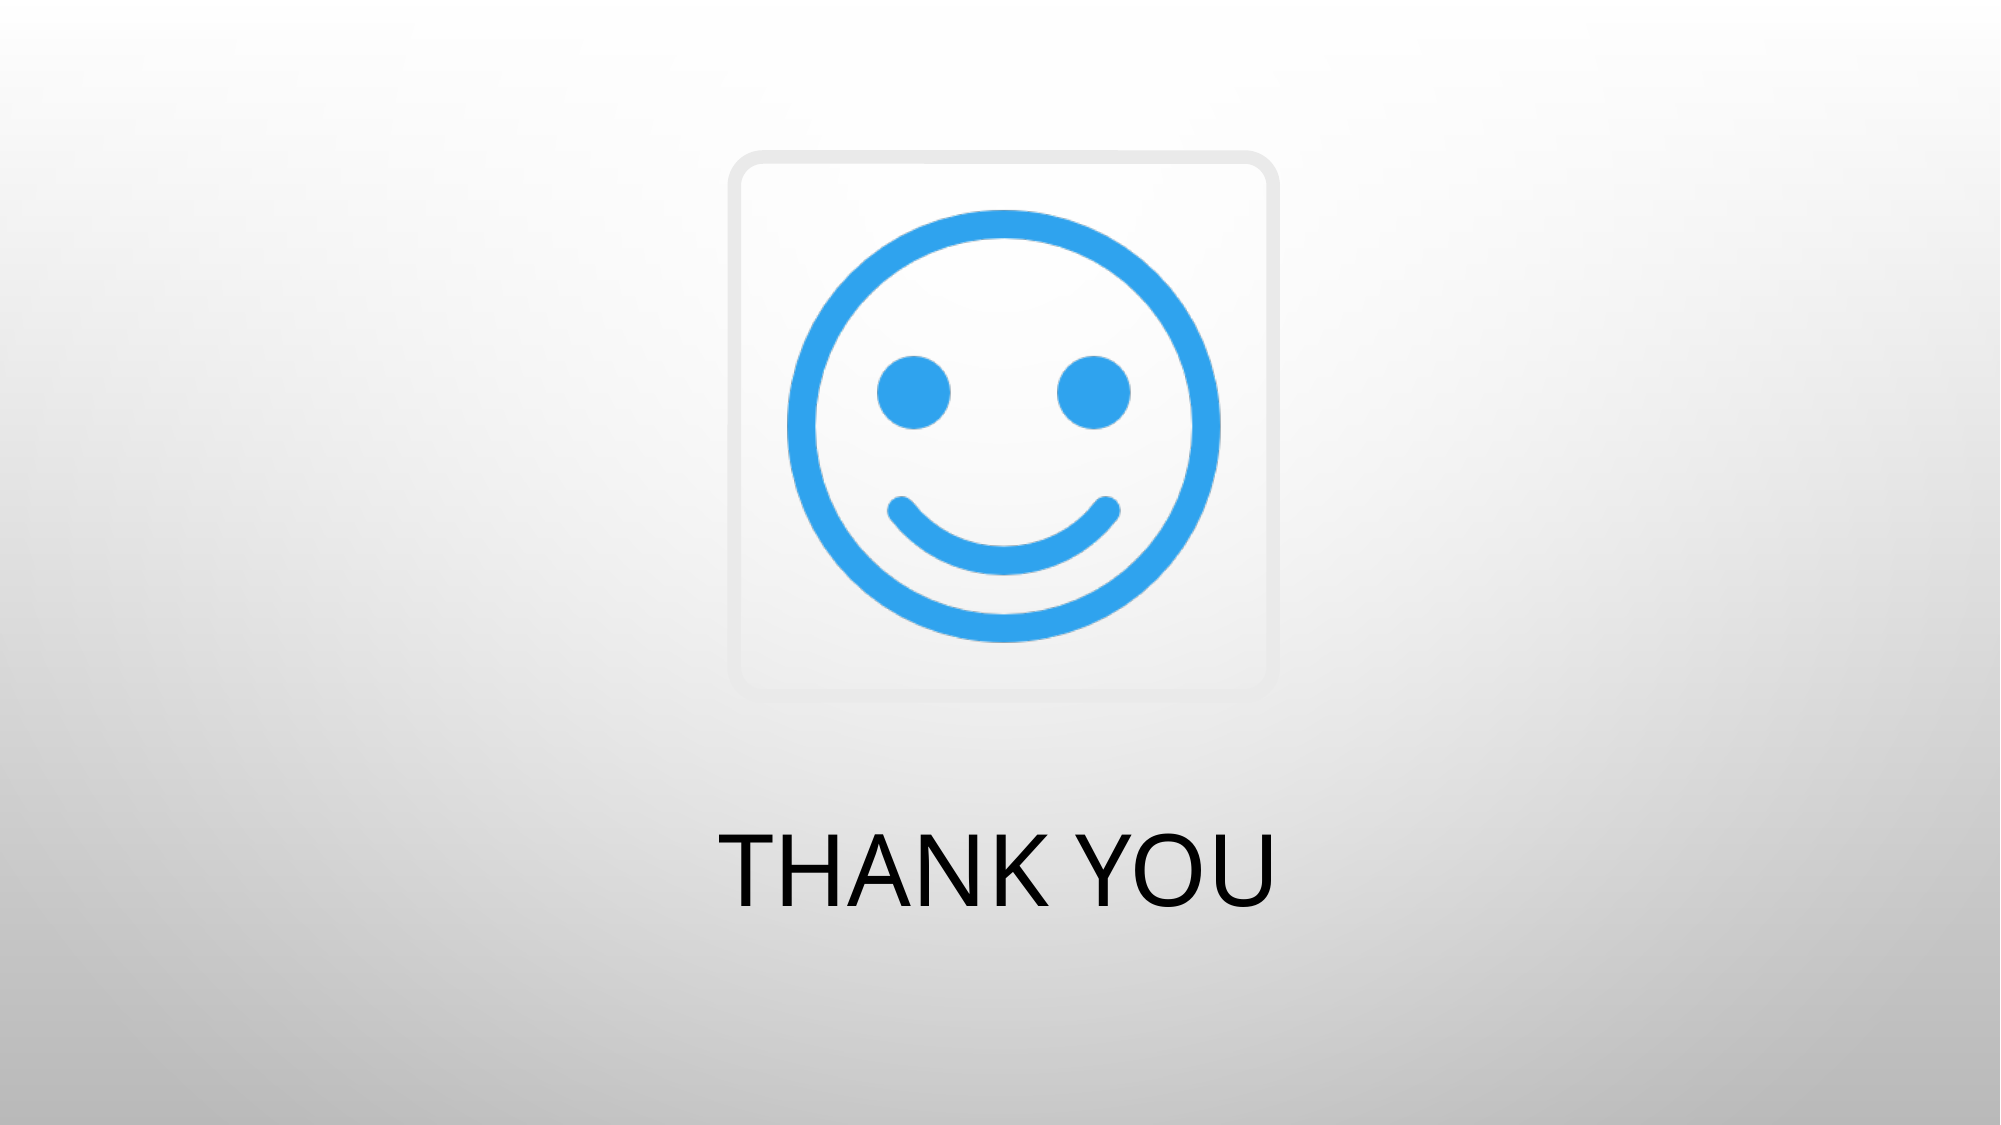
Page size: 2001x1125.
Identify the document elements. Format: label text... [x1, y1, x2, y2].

picture [0, 0, 2000, 1125]
text_box THANK YOU [104, 748, 1895, 936]
